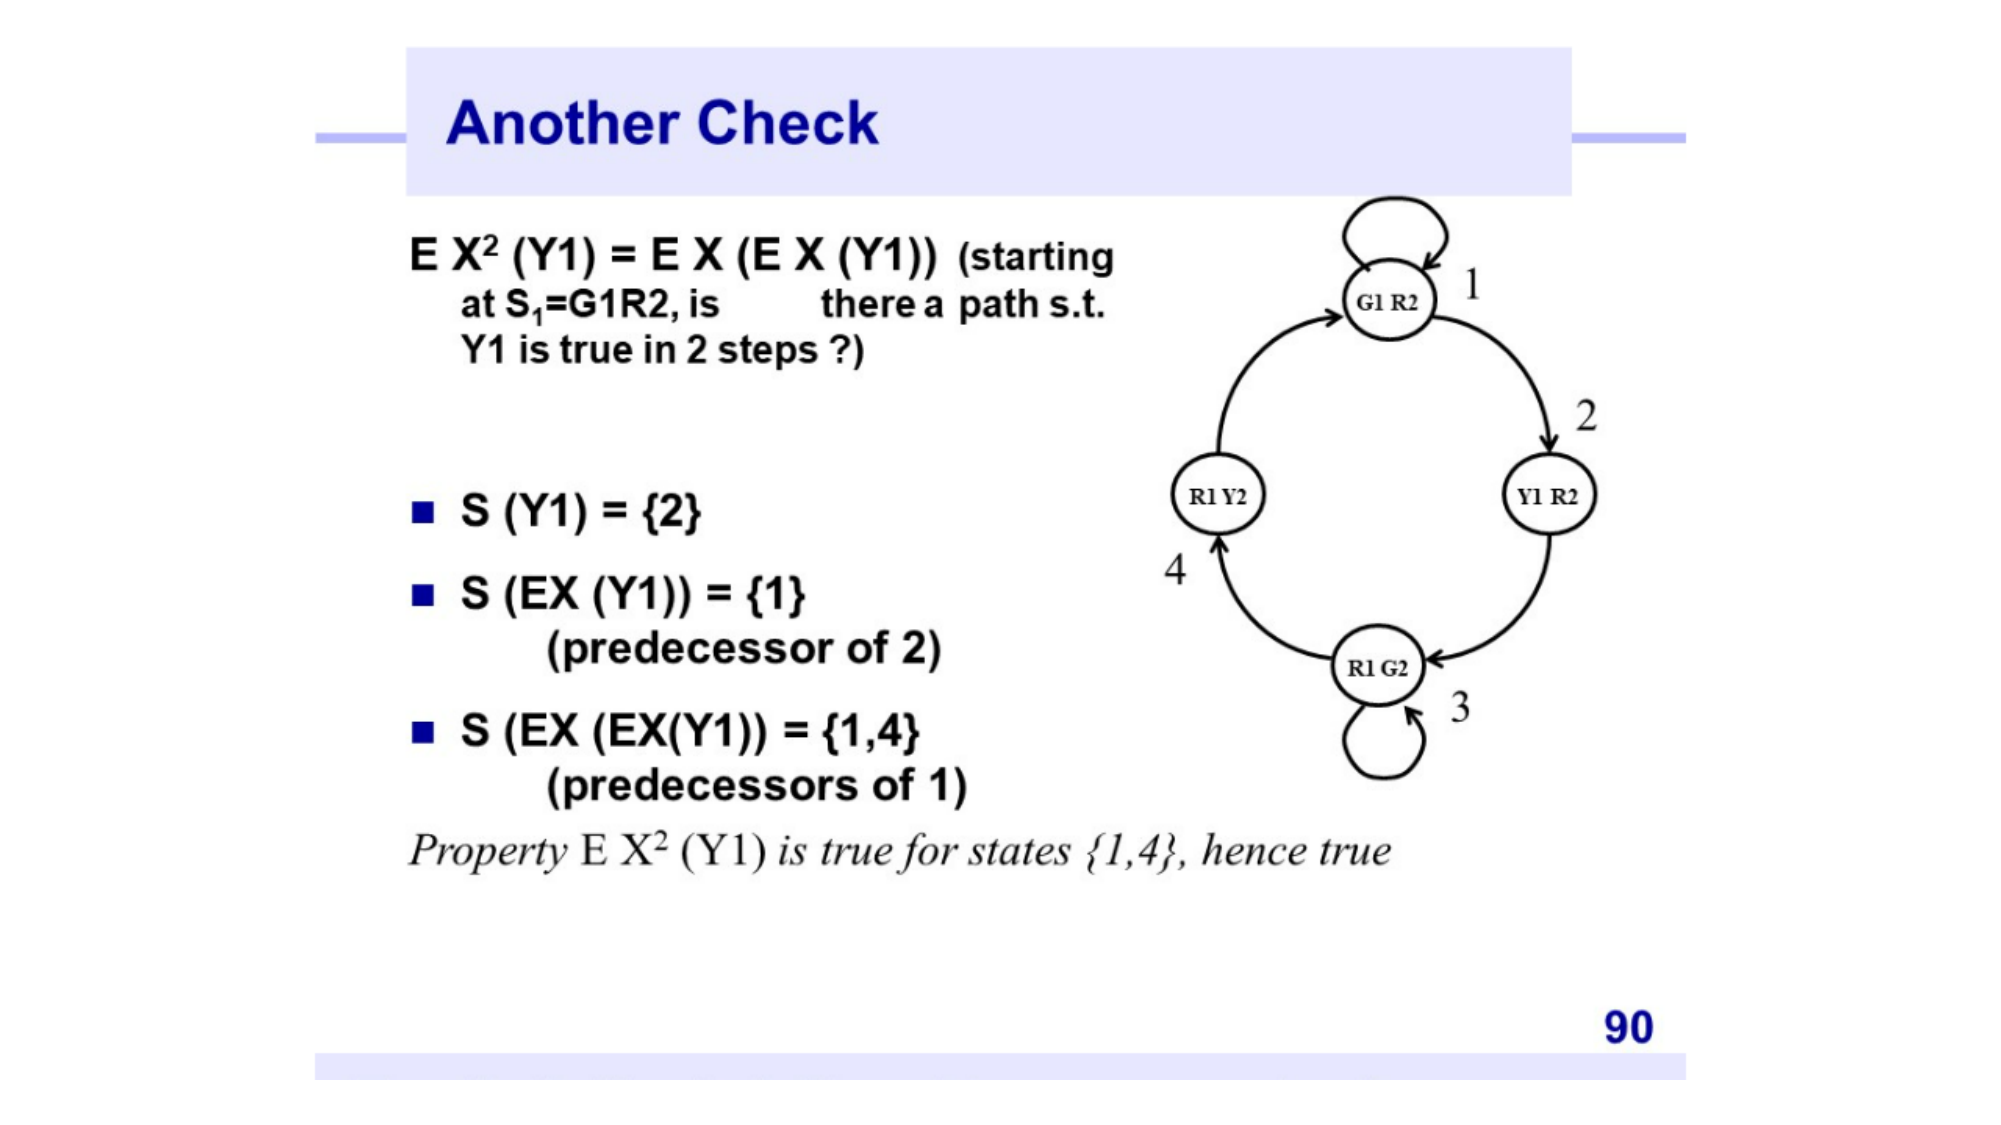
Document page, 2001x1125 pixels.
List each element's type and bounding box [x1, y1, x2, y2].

picture [284, 45, 1716, 1080]
